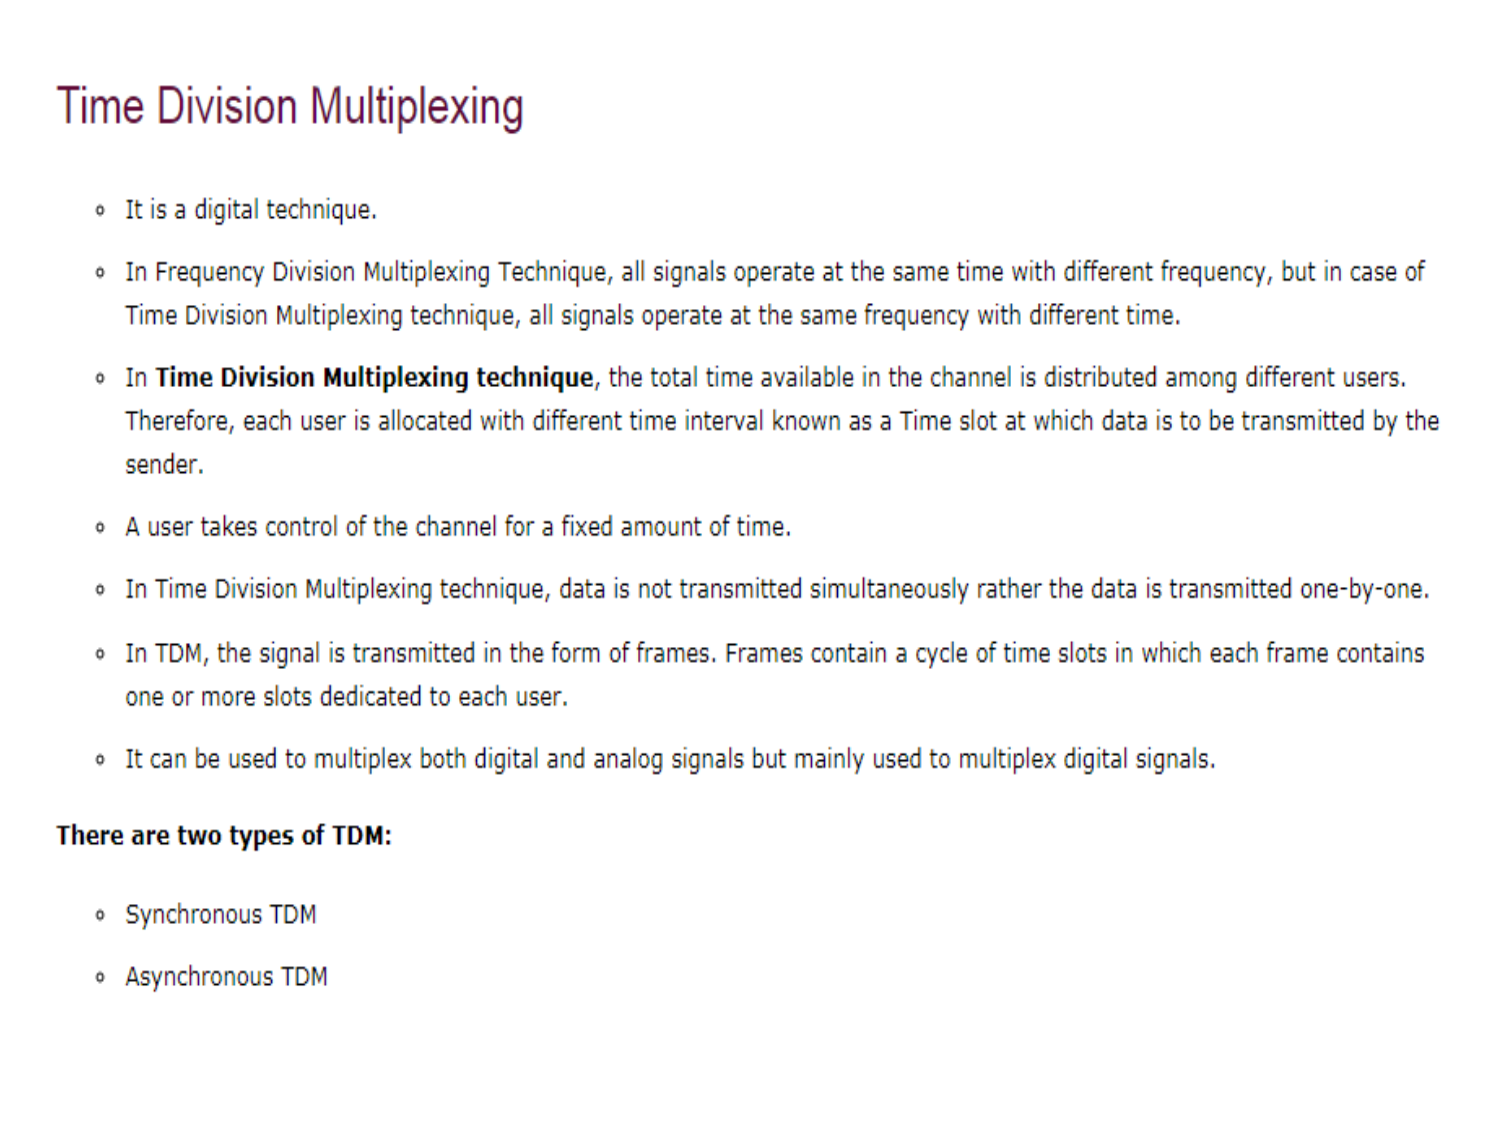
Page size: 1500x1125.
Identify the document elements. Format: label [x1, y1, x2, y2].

picture [37, 74, 1463, 1013]
